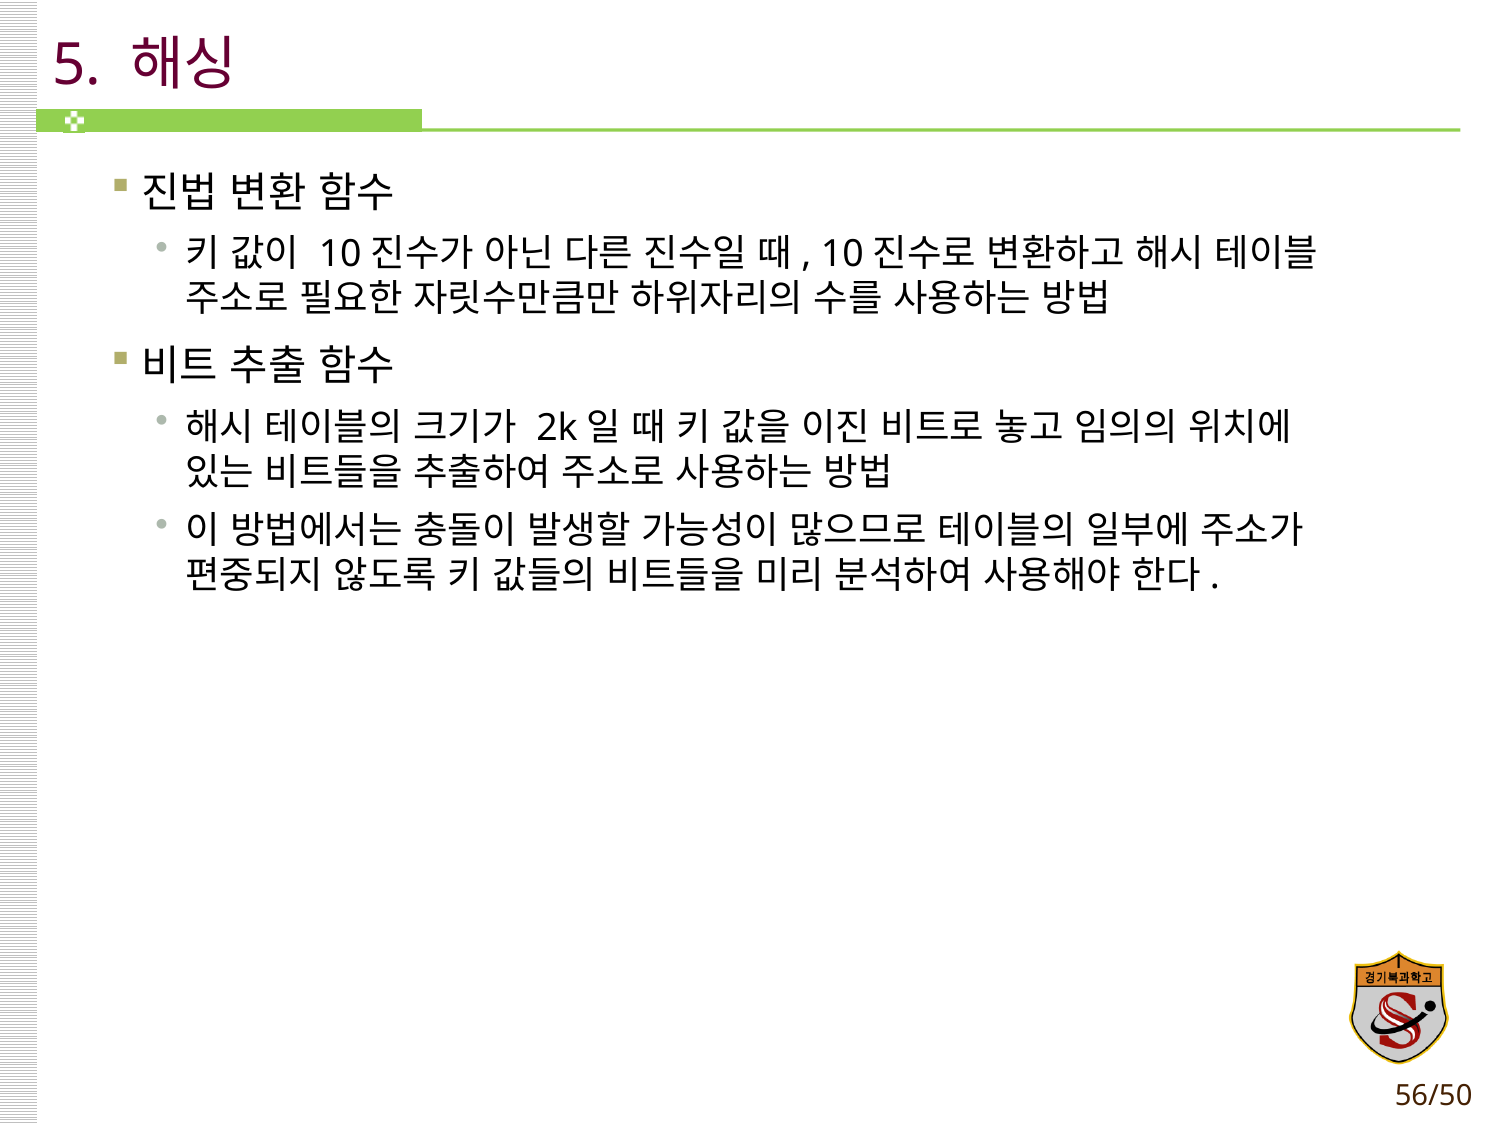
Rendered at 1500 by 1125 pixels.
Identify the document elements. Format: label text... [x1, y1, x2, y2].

list 진법 변환 함수 키 값이 10진수가 아닌 다른 진수일 때, 10진수로 변환하고 해시 테이블 주소로 필요한 자릿수만큼만 하위자리의 수를 사용하는 방법 비트 추출 함수 해시 테이블의 크기가 2k일 때 키 값을 이진 비트로 놓고 임의의 위치에 있는 비트들을 추출하여 주소로 사용하는 방법 이 방법에서는 충돌이 발생할 가능성이 많으므로 테이블의 일부에 주소가 편중되지 않도록 키 값들의 비트들을 미리 분석하여 사용해야 한다. [37, 152, 1463, 1091]
picture [65, 111, 84, 131]
title 5. 해싱 [37, 13, 1278, 109]
